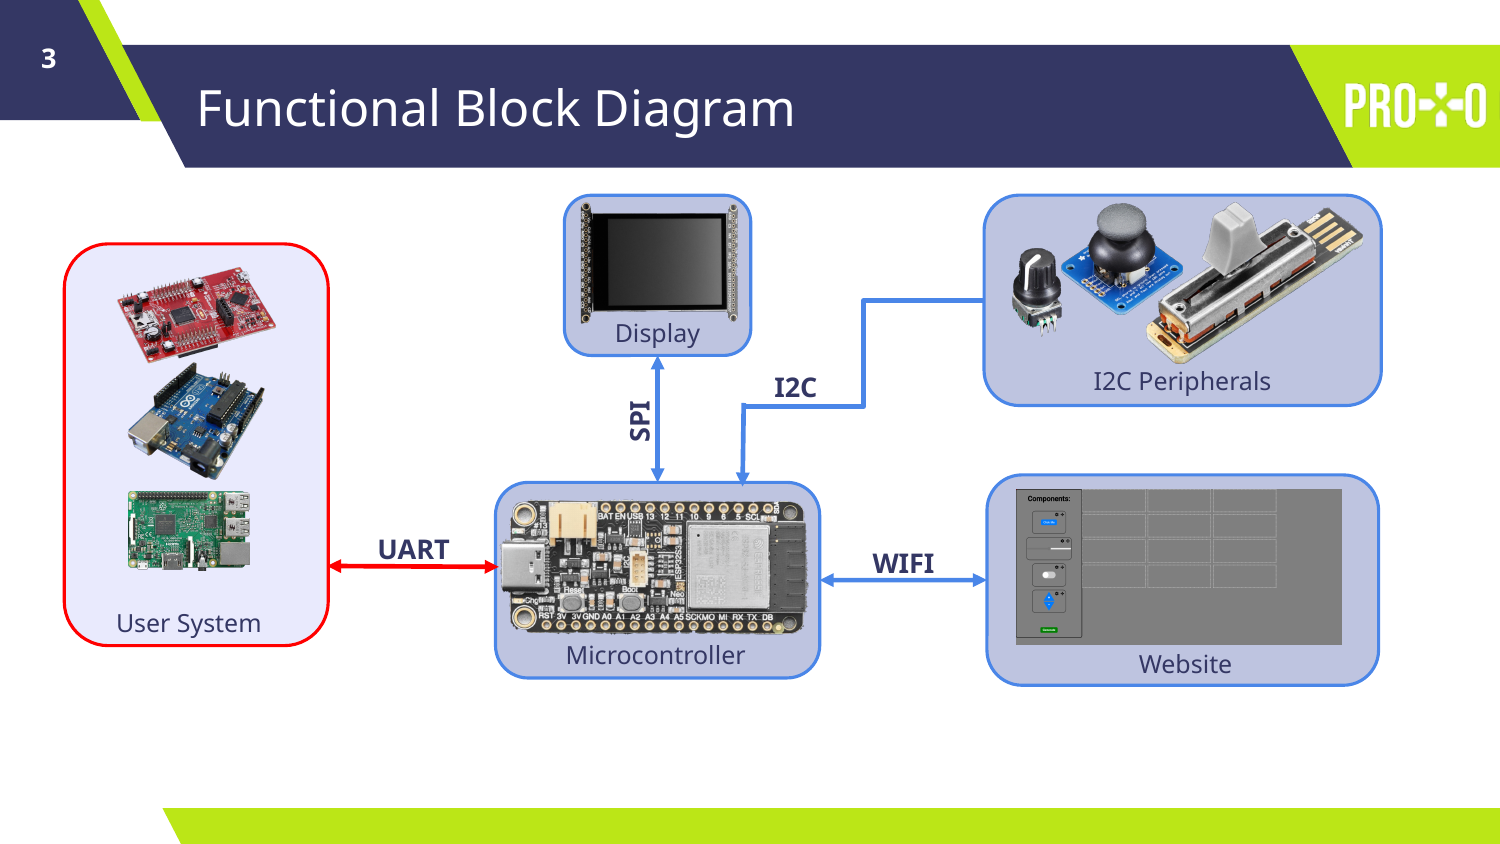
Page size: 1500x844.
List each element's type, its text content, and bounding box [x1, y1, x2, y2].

picture [579, 183, 738, 343]
title Functional Block Diagram [181, 45, 1285, 169]
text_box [744, 300, 985, 407]
picture [498, 498, 809, 635]
picture [106, 264, 287, 571]
slide_number ‹#› [0, 0, 98, 121]
text_box [495, 482, 820, 679]
text_box SPI [607, 351, 653, 458]
text_box Website [1121, 653, 1250, 679]
text_box [986, 474, 1379, 686]
text_box [64, 243, 329, 646]
text_box UART [362, 517, 473, 562]
text_box WIFI [857, 531, 968, 577]
text_box I2C Peripherals [1046, 350, 1320, 395]
picture [1016, 488, 1342, 645]
text_box [653, 195, 751, 356]
text_box [984, 195, 1382, 406]
picture [1012, 202, 1363, 364]
text_box Microcontroller [519, 643, 793, 669]
picture [1304, 55, 1500, 159]
text_box User System [99, 592, 279, 638]
text_box [564, 195, 607, 356]
